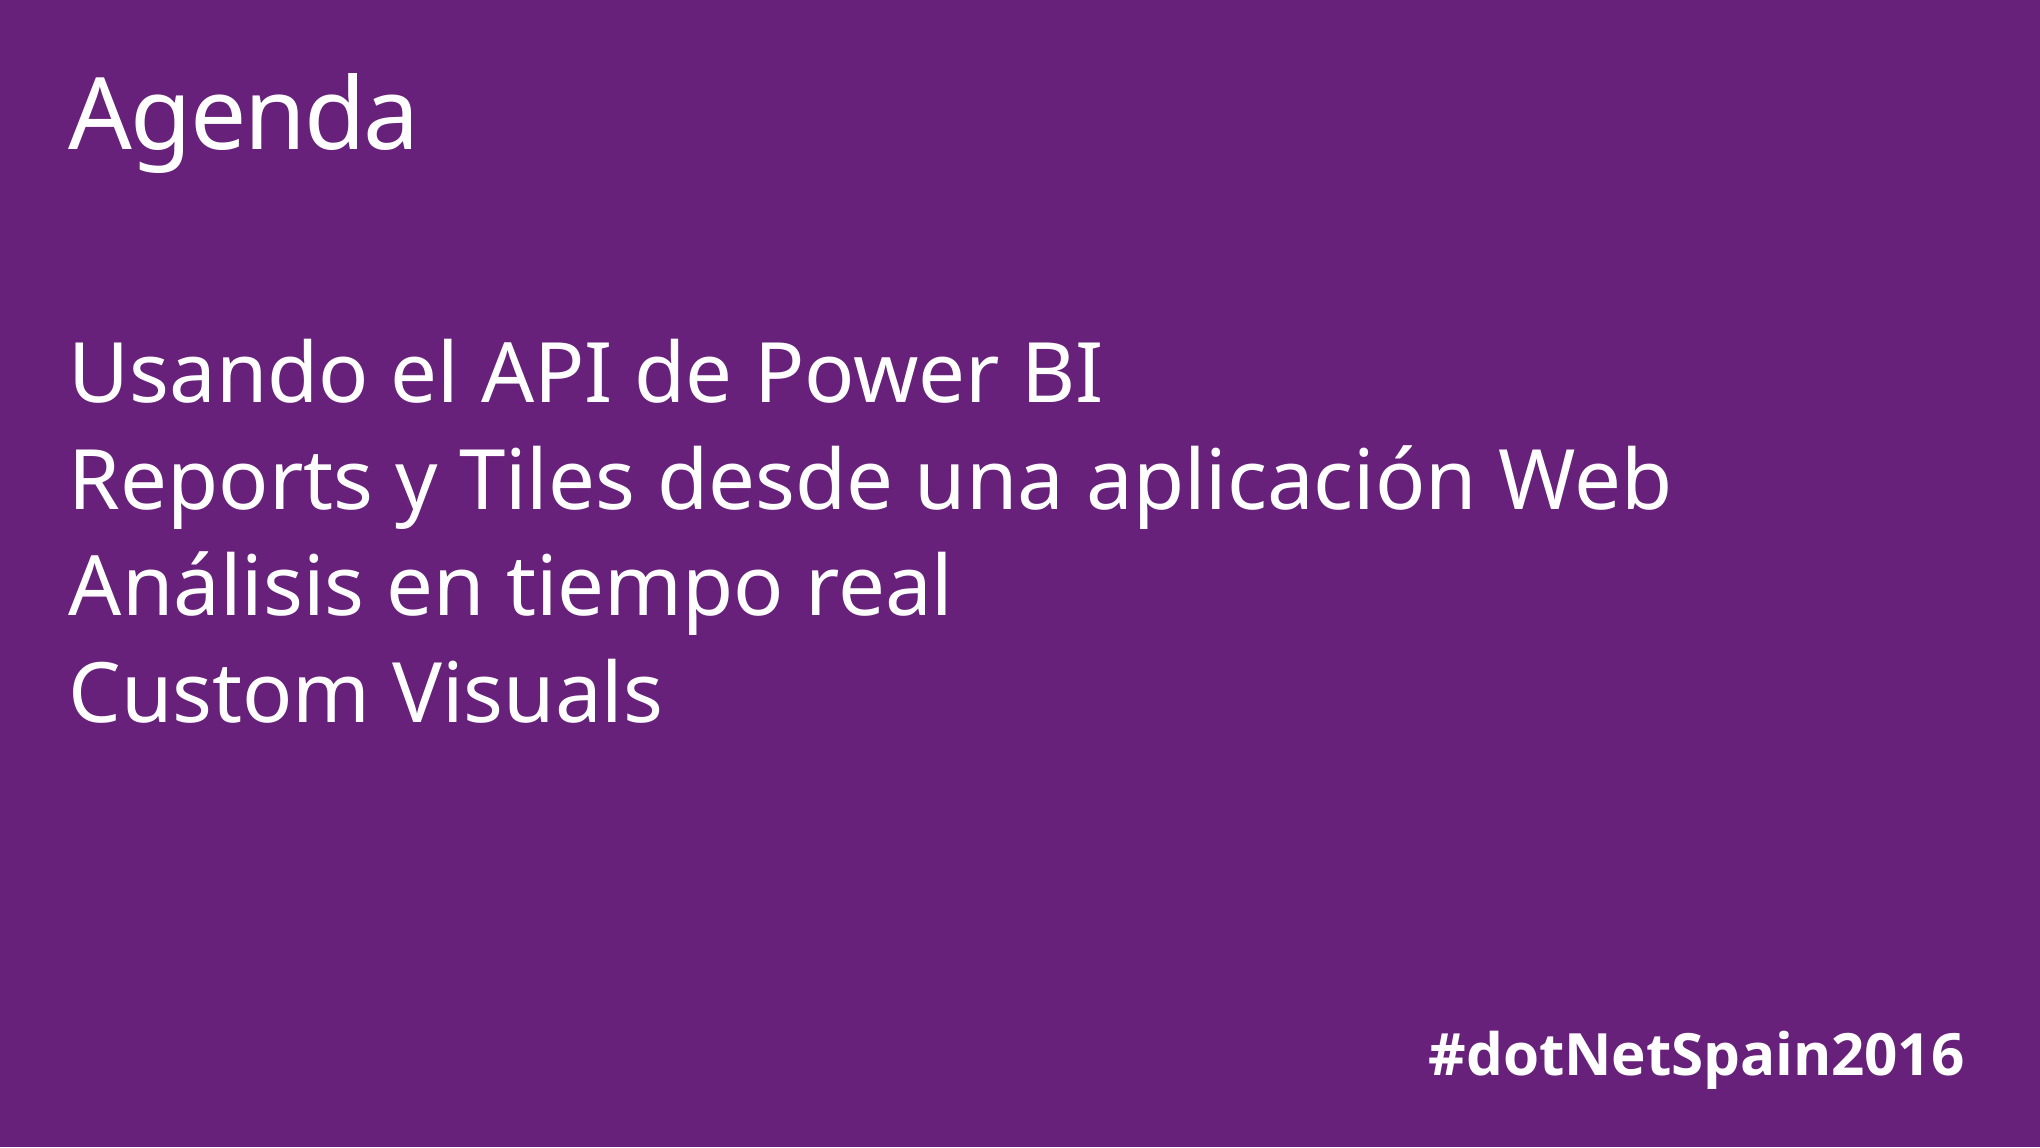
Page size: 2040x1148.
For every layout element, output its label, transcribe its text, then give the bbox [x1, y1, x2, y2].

title Agenda [45, 48, 1996, 199]
list Usando el API de Power BI Reports y Tiles desde una aplicación Web Análisis en tiempo real Custom Visuals [44, 198, 1995, 876]
